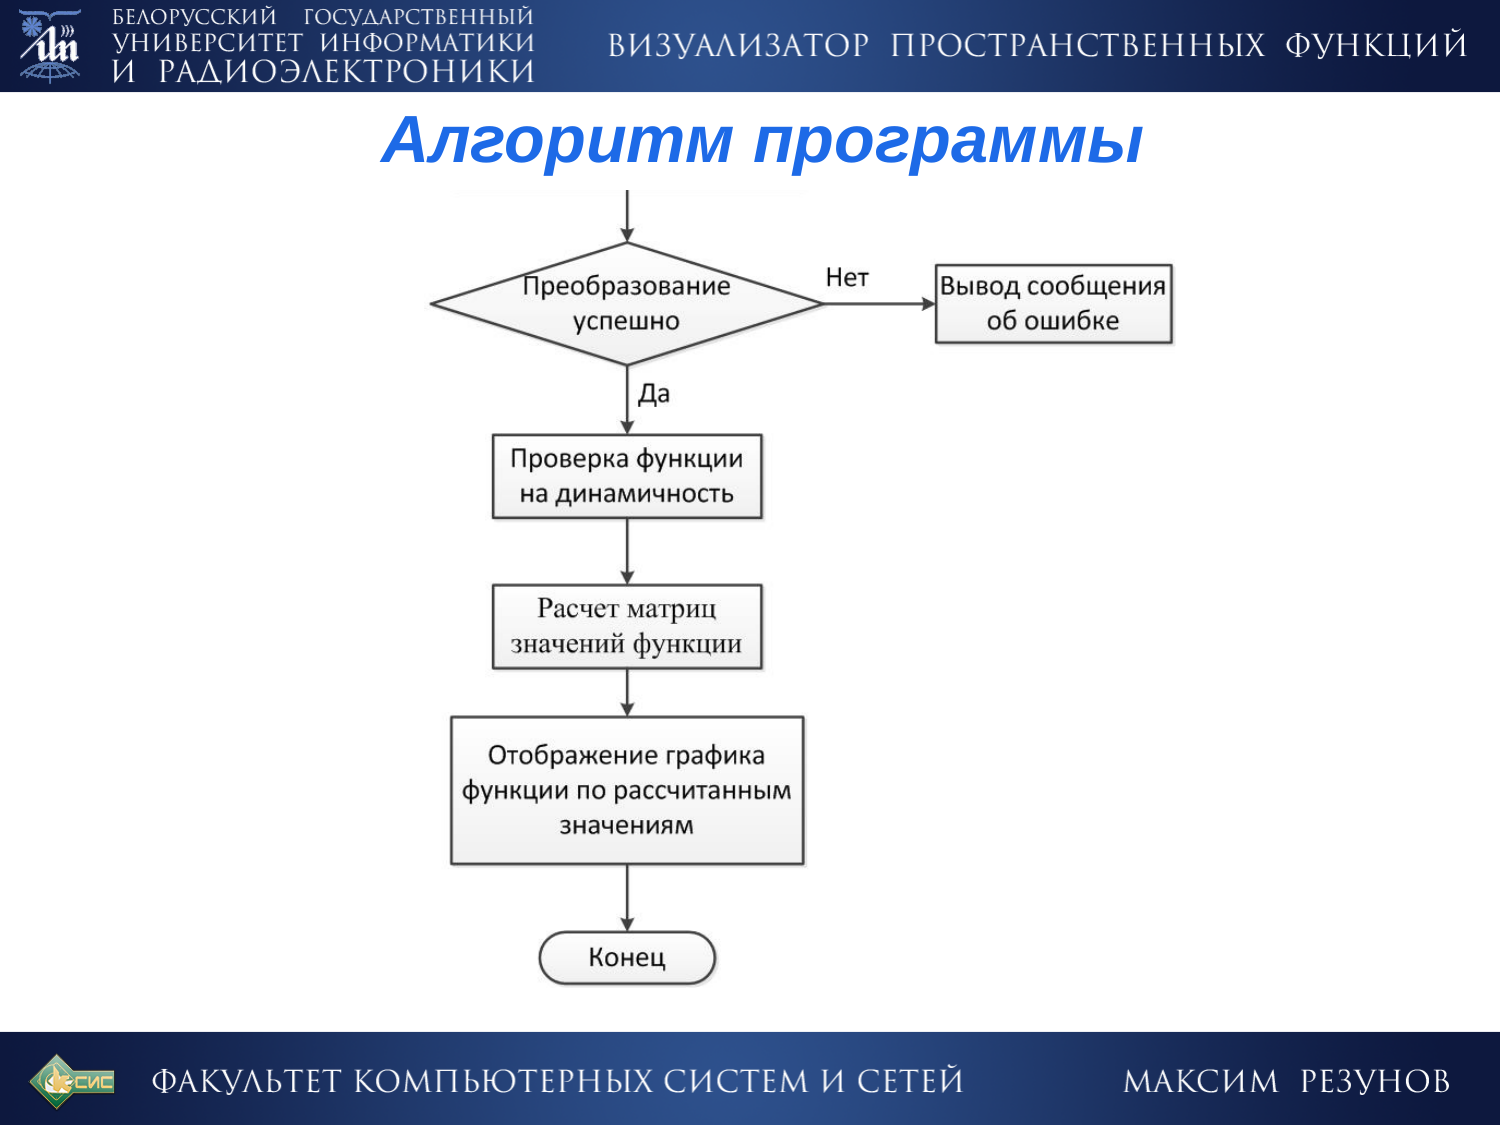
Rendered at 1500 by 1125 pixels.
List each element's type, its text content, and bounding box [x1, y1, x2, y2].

picture [0, 0, 1500, 1125]
text_box Алгоритм программы [366, 88, 1161, 184]
